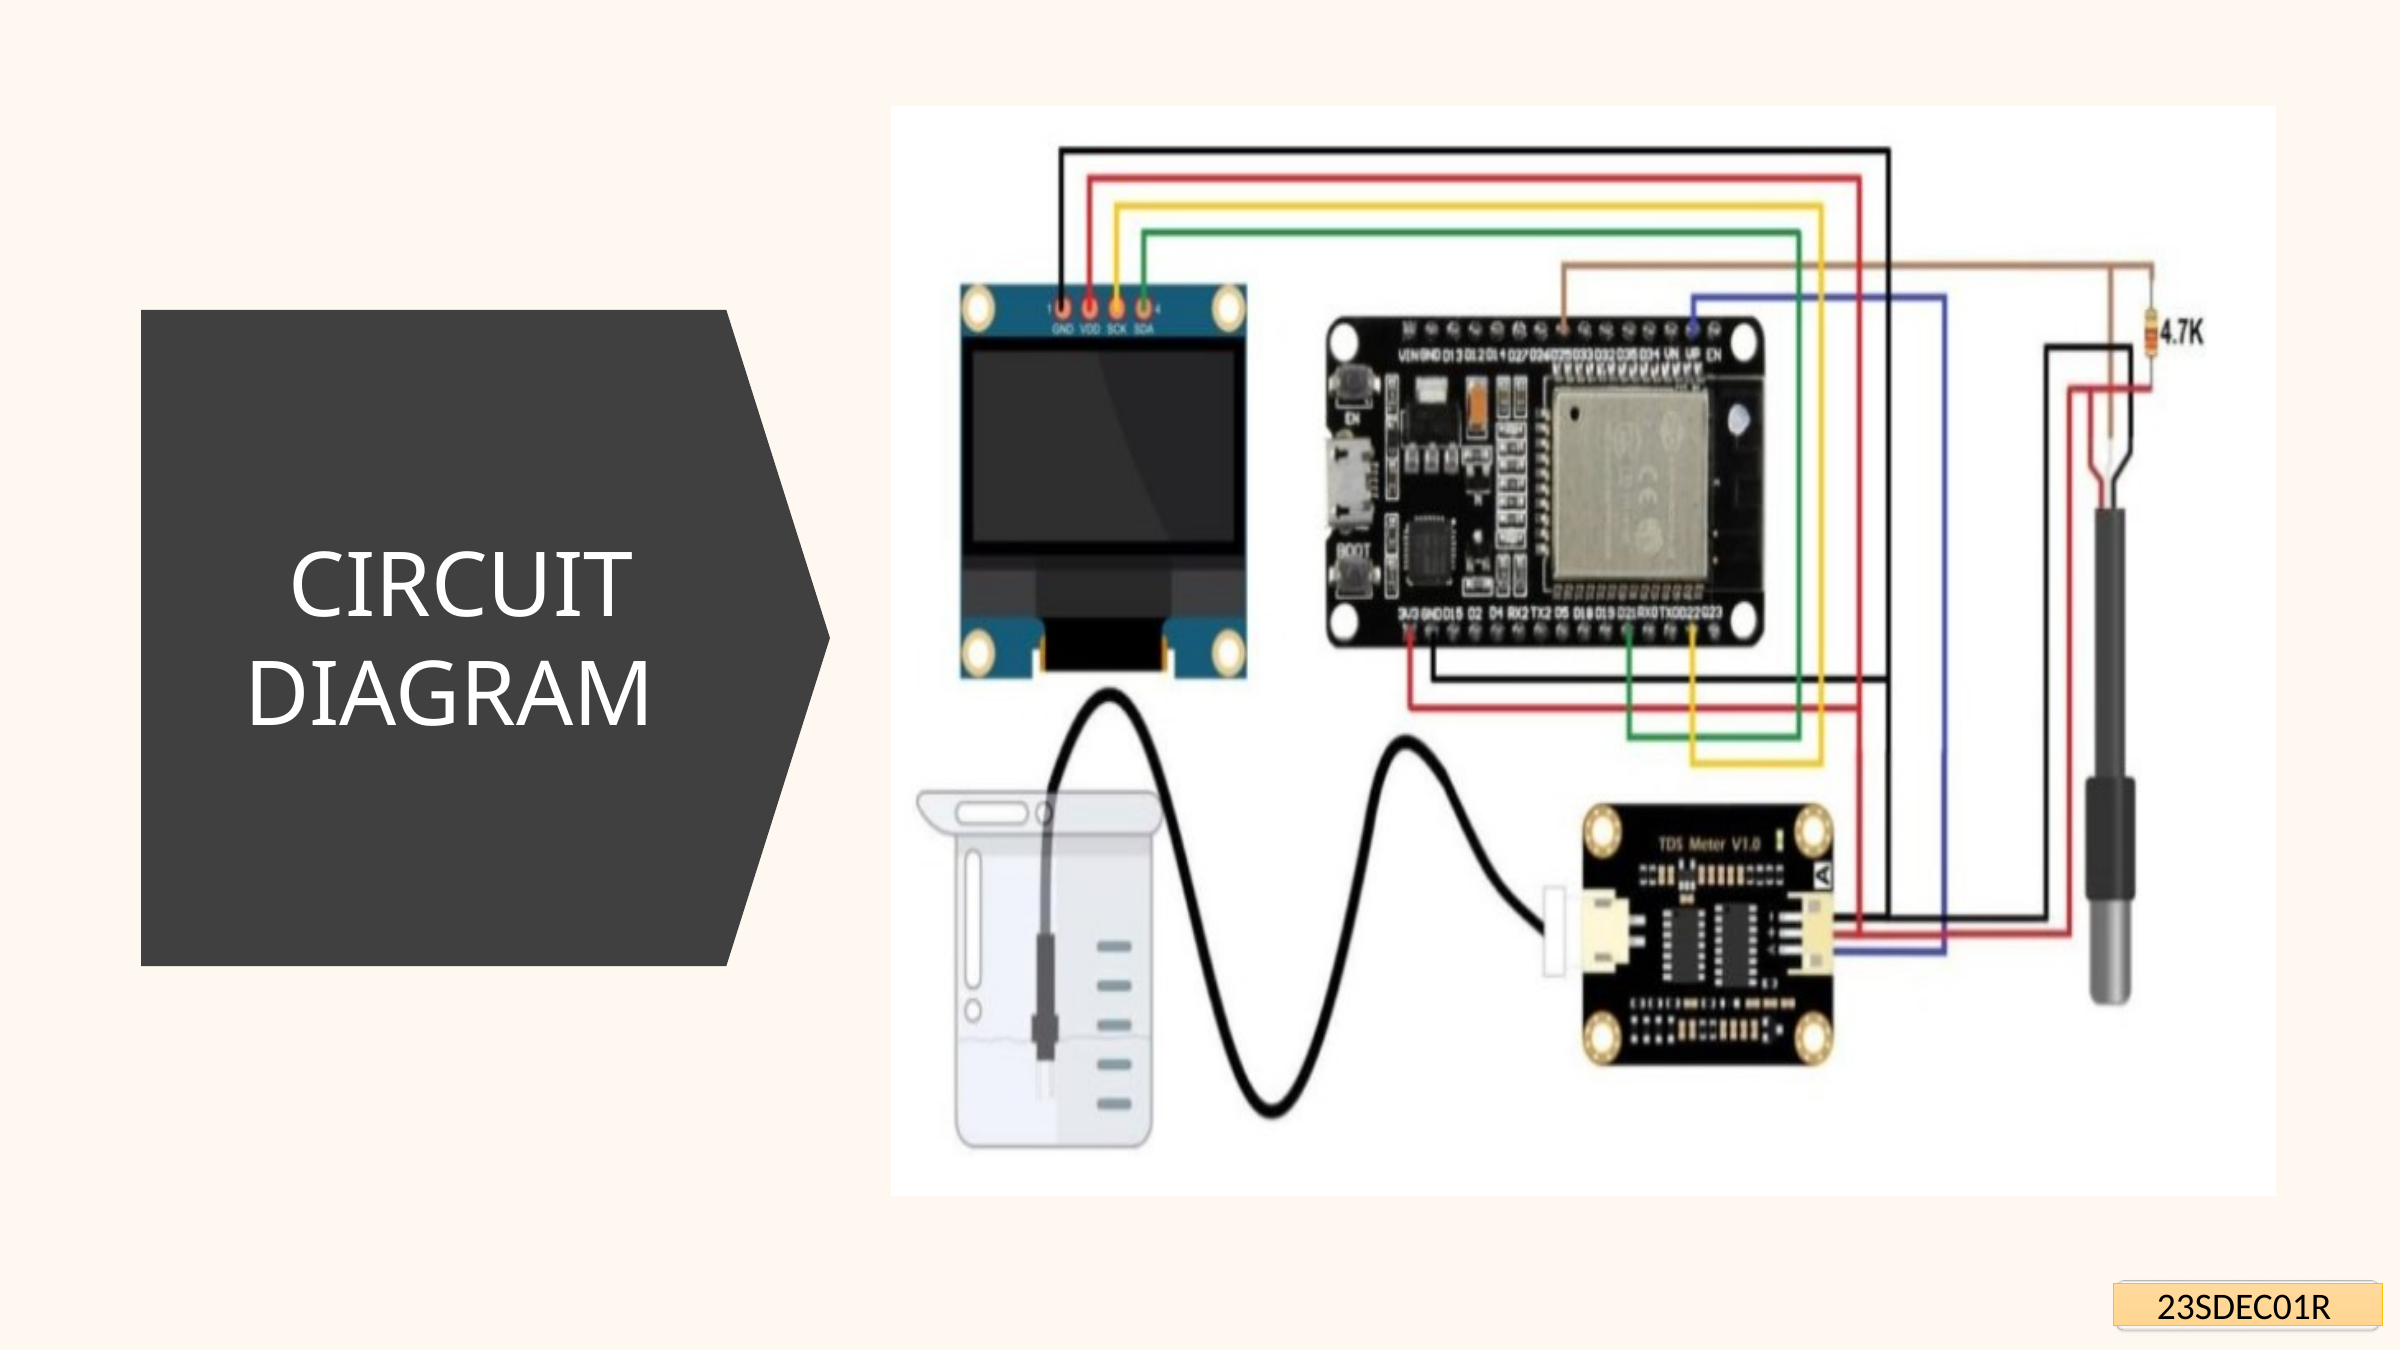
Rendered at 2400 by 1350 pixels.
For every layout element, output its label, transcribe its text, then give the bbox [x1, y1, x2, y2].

text_box CIRCUIT DIAGRAM [202, 387, 720, 889]
text_box 23SDEC01R [2113, 1283, 2383, 1326]
picture [2106, 1271, 2389, 1339]
text_box [140, 308, 832, 968]
picture [891, 106, 2276, 1196]
